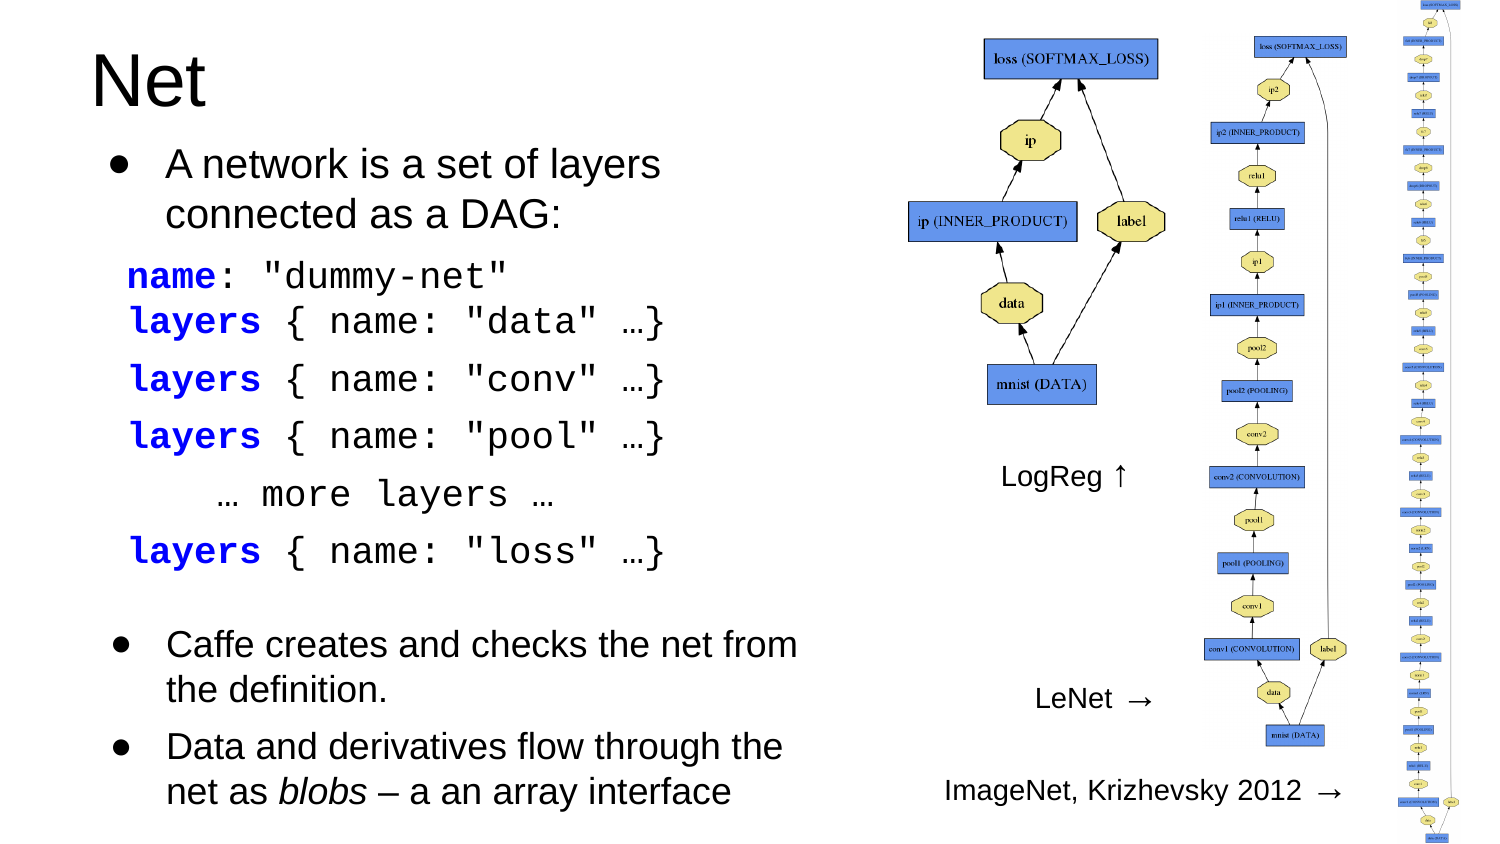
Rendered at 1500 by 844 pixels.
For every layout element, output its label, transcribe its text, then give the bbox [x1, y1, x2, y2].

list name: "dummy-net" layers { name: "data" …} layers { name: "conv" …} layers { name: "pool" …} … more layers … layers { name: "loss" …} [111, 298, 773, 605]
title Net [75, 0, 868, 137]
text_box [870, 0, 1461, 844]
list A network is a set of layers connected as a DAG: [75, 121, 830, 298]
list Caffe creates and checks the net from the definition. Data and derivatives flow through the net as blobs – a an array interface [76, 605, 831, 844]
